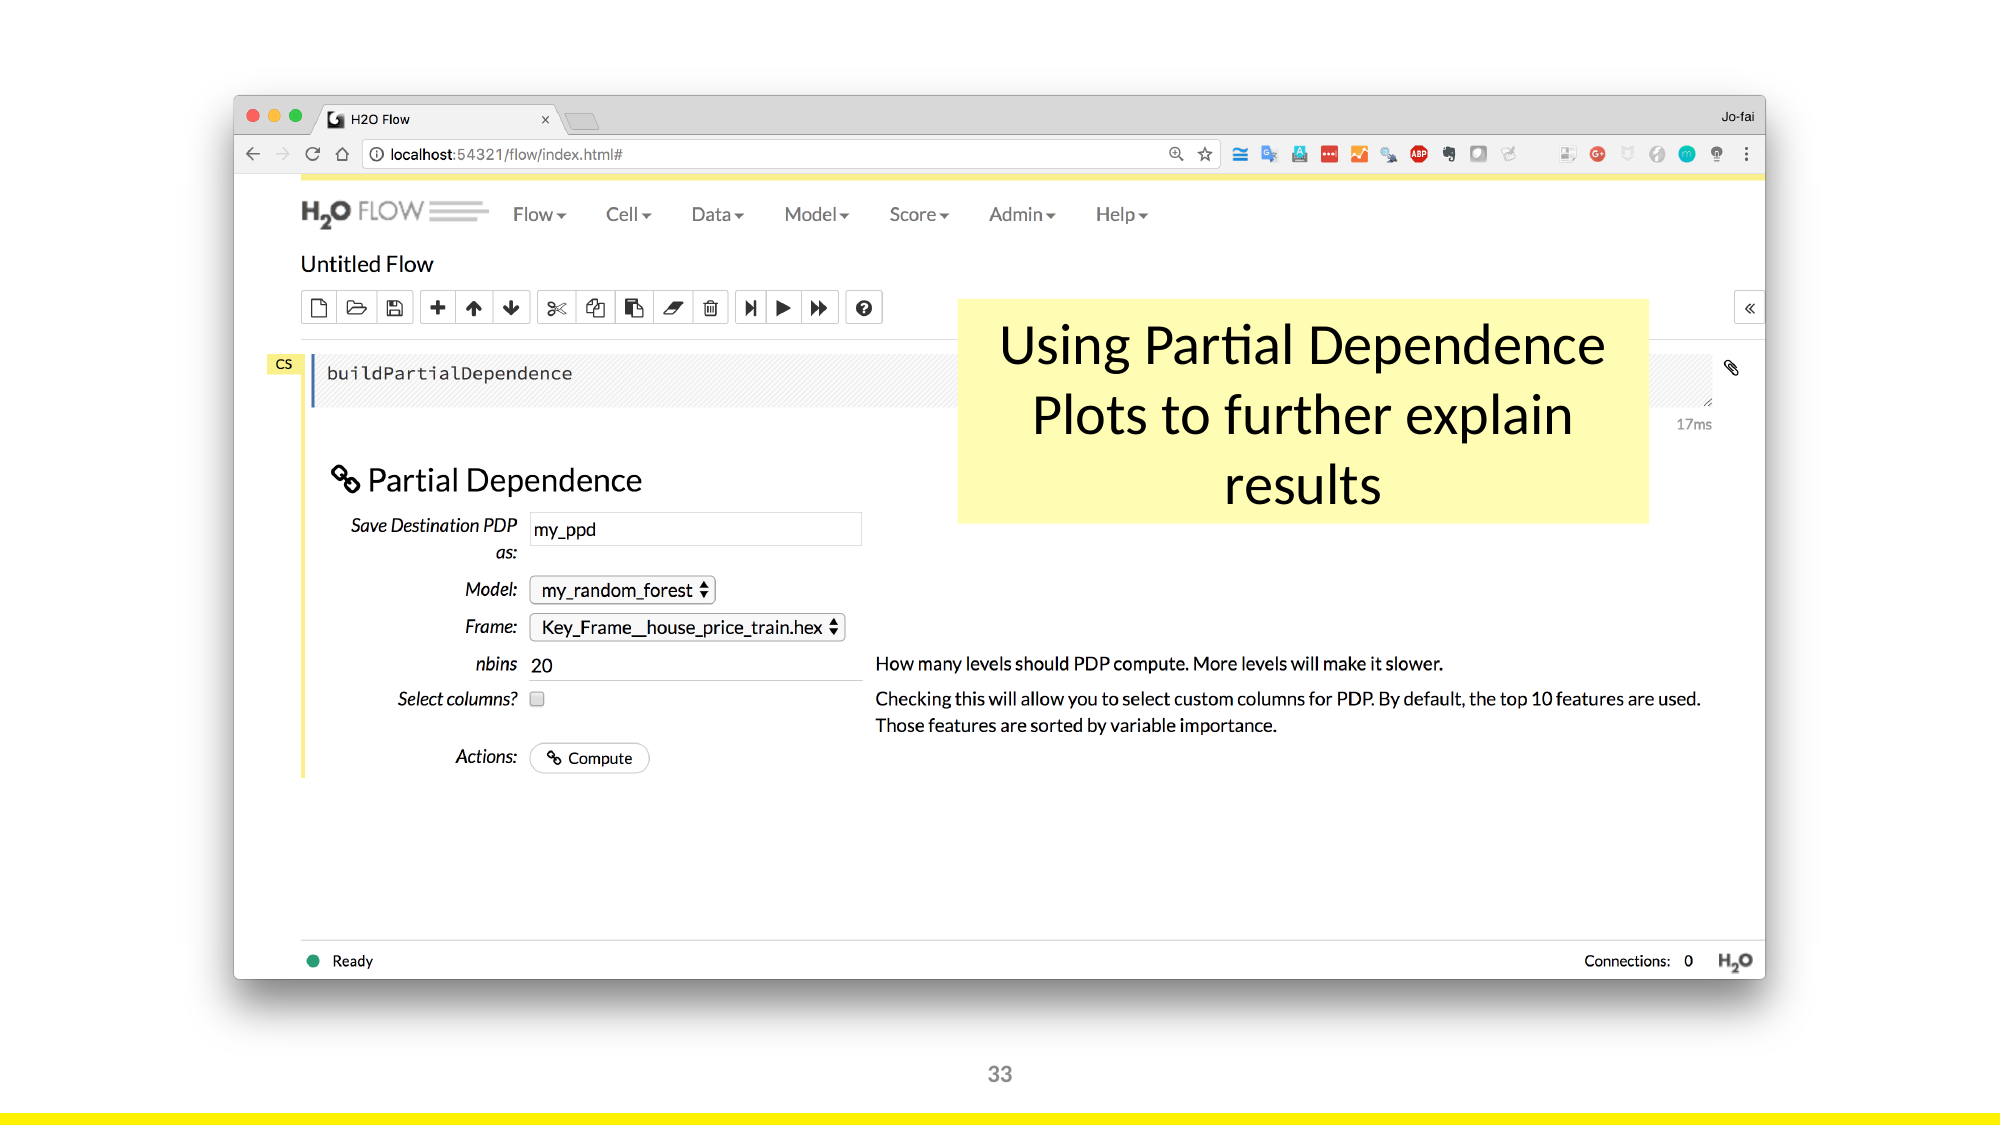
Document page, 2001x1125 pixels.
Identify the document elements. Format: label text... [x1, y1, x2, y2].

picture [174, 61, 1825, 1064]
text_box [0, 1112, 2000, 1125]
slide_number 33 [774, 1064, 1225, 1103]
